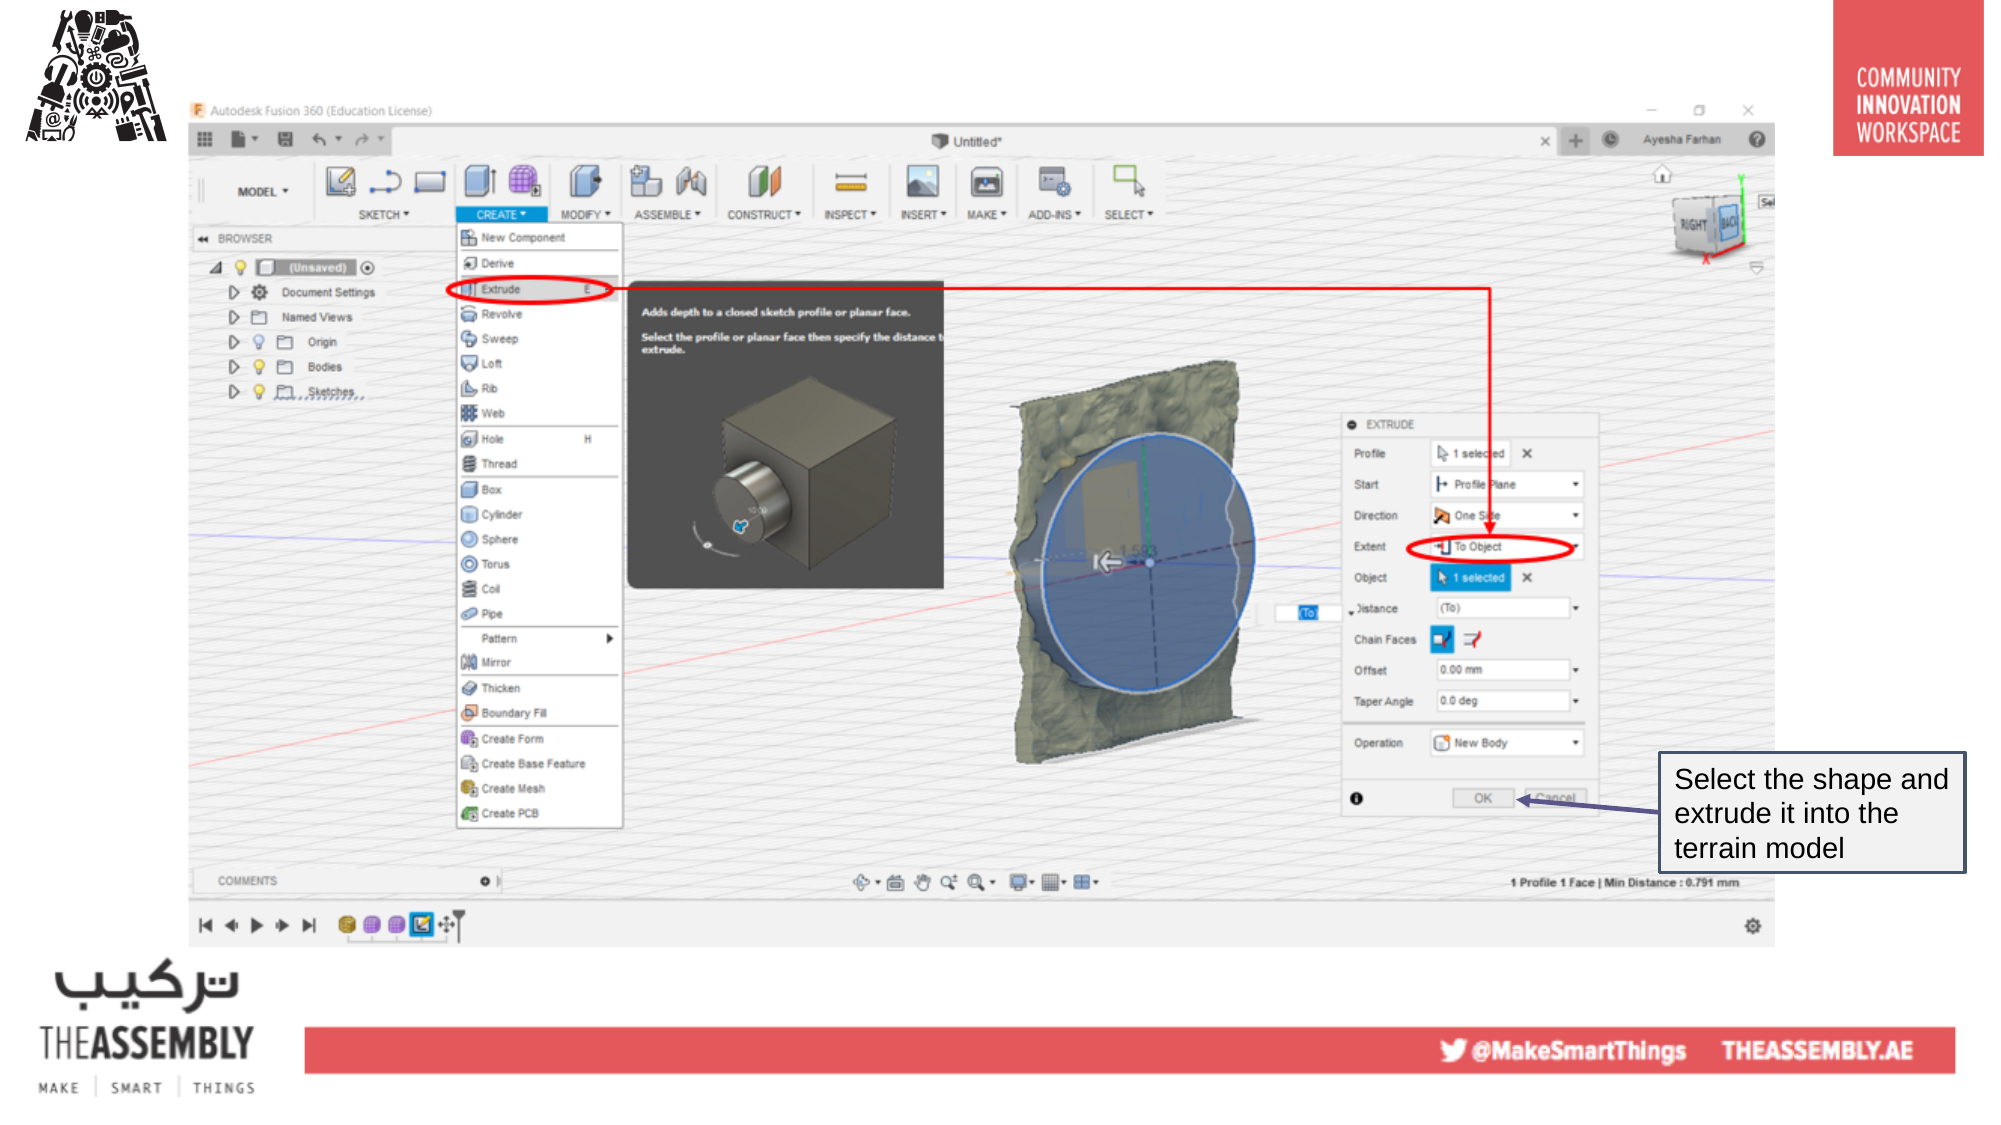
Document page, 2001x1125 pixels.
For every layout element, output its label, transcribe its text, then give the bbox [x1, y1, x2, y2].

picture [187, 99, 1775, 947]
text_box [1515, 799, 1660, 814]
picture [1833, 0, 1984, 156]
text_box Select the shape and extrude it into the terrain model [1778, 752, 1966, 873]
picture [23, 10, 170, 144]
picture [7, 955, 1993, 1097]
